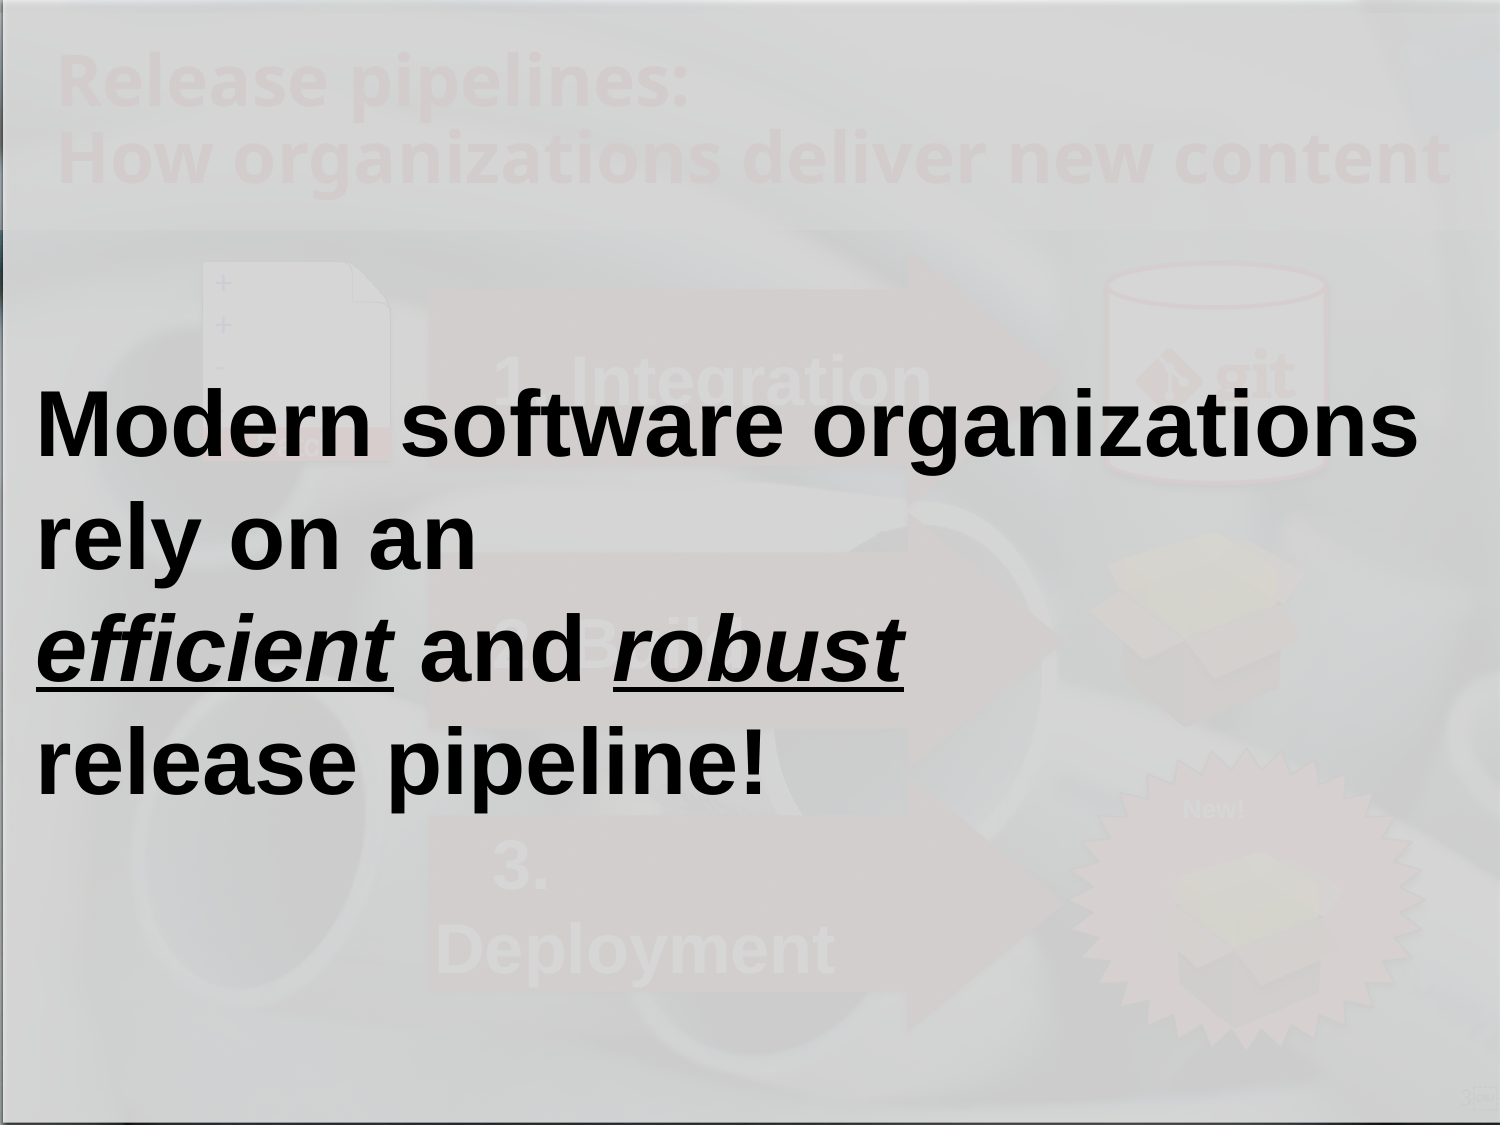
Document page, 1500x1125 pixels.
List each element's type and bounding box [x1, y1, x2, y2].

picture [0, 0, 1500, 1125]
text_box [3, 0, 1500, 1123]
